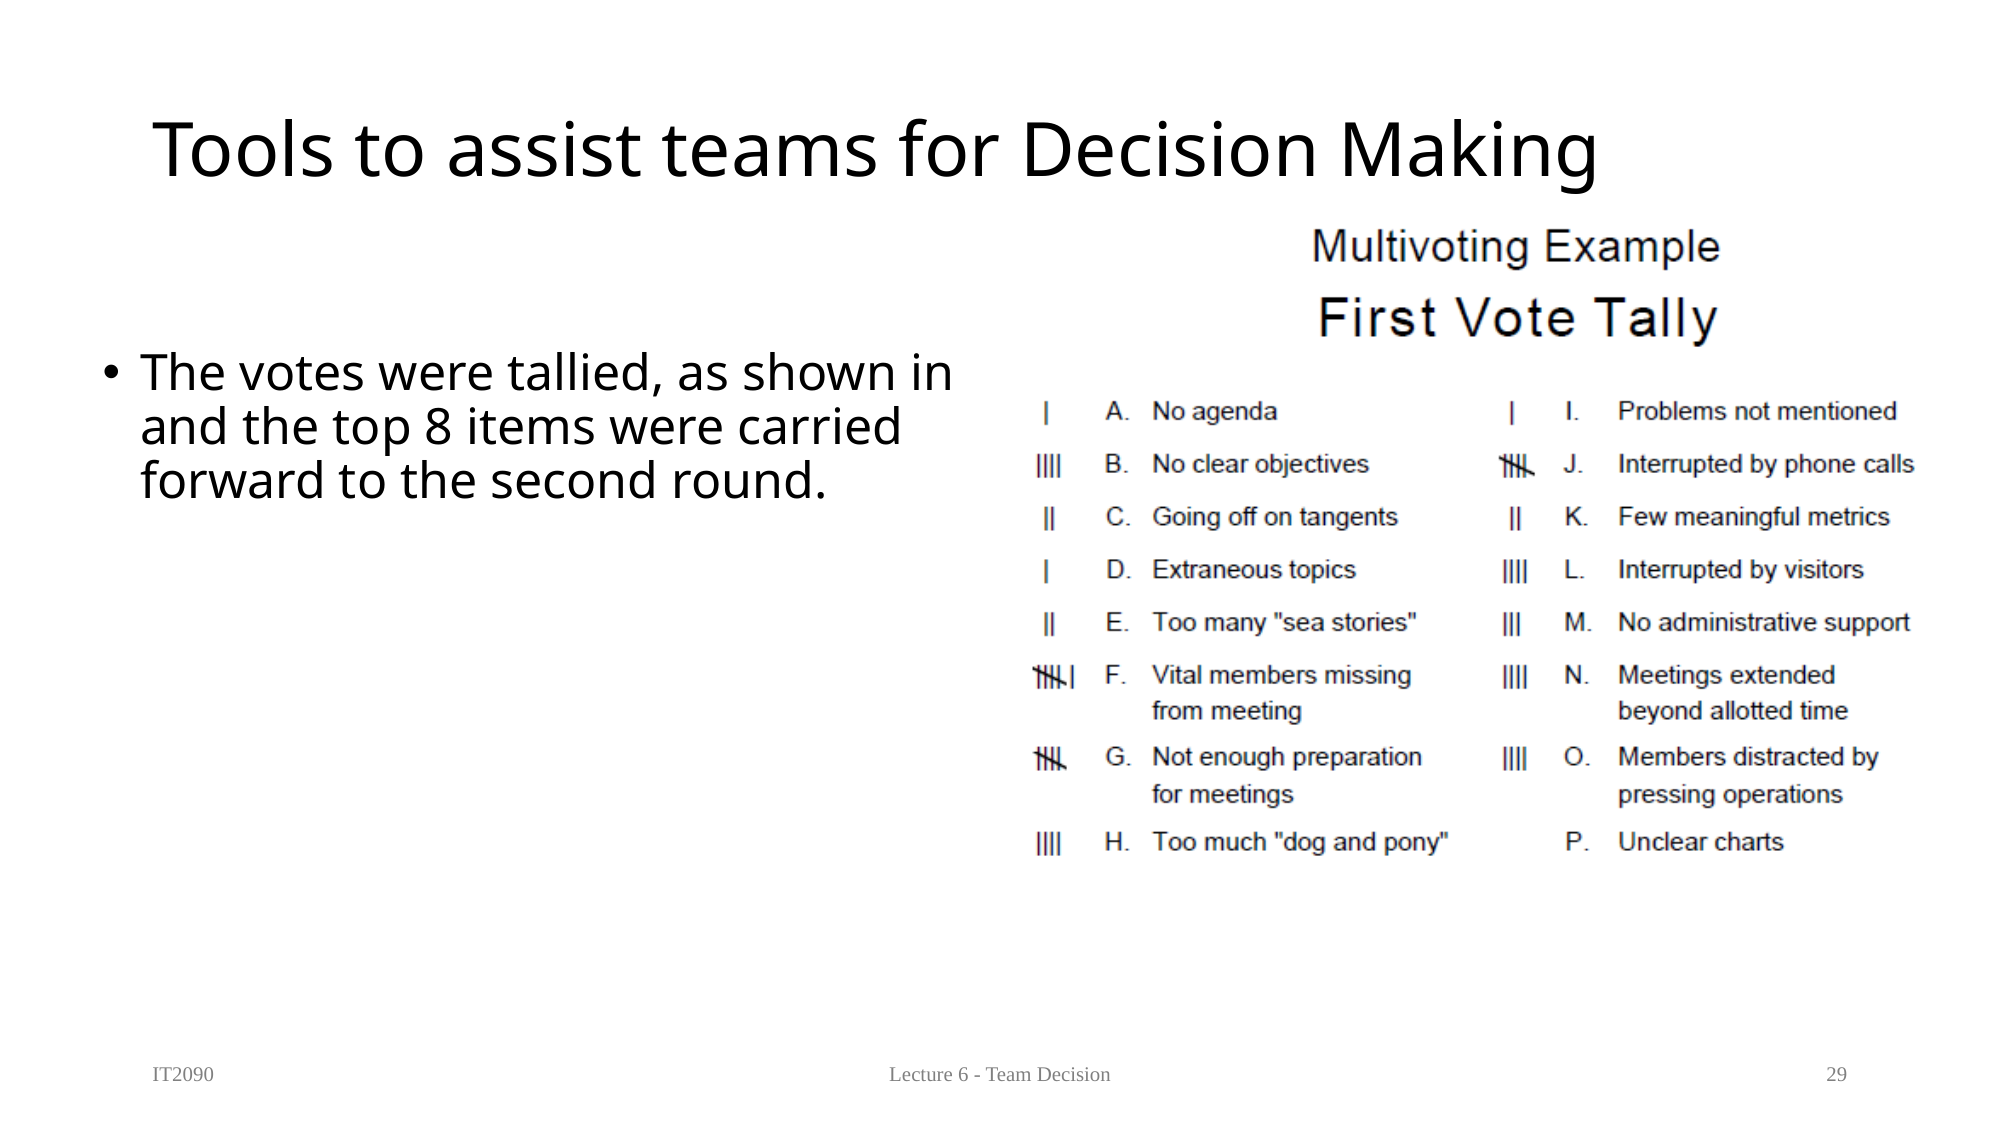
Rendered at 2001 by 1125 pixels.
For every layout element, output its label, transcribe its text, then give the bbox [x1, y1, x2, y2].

picture [1004, 204, 1964, 874]
slide_number IT2090 [137, 1042, 588, 1103]
slide_number 29 [1412, 1042, 1863, 1103]
title Tools to assist teams for Decision Making [137, 99, 1863, 205]
list The votes were tallied, as shown in and the top 8 items were carried forward to the second round. [87, 340, 979, 725]
footer Lecture 6 - Team Decision [662, 1042, 1338, 1103]
